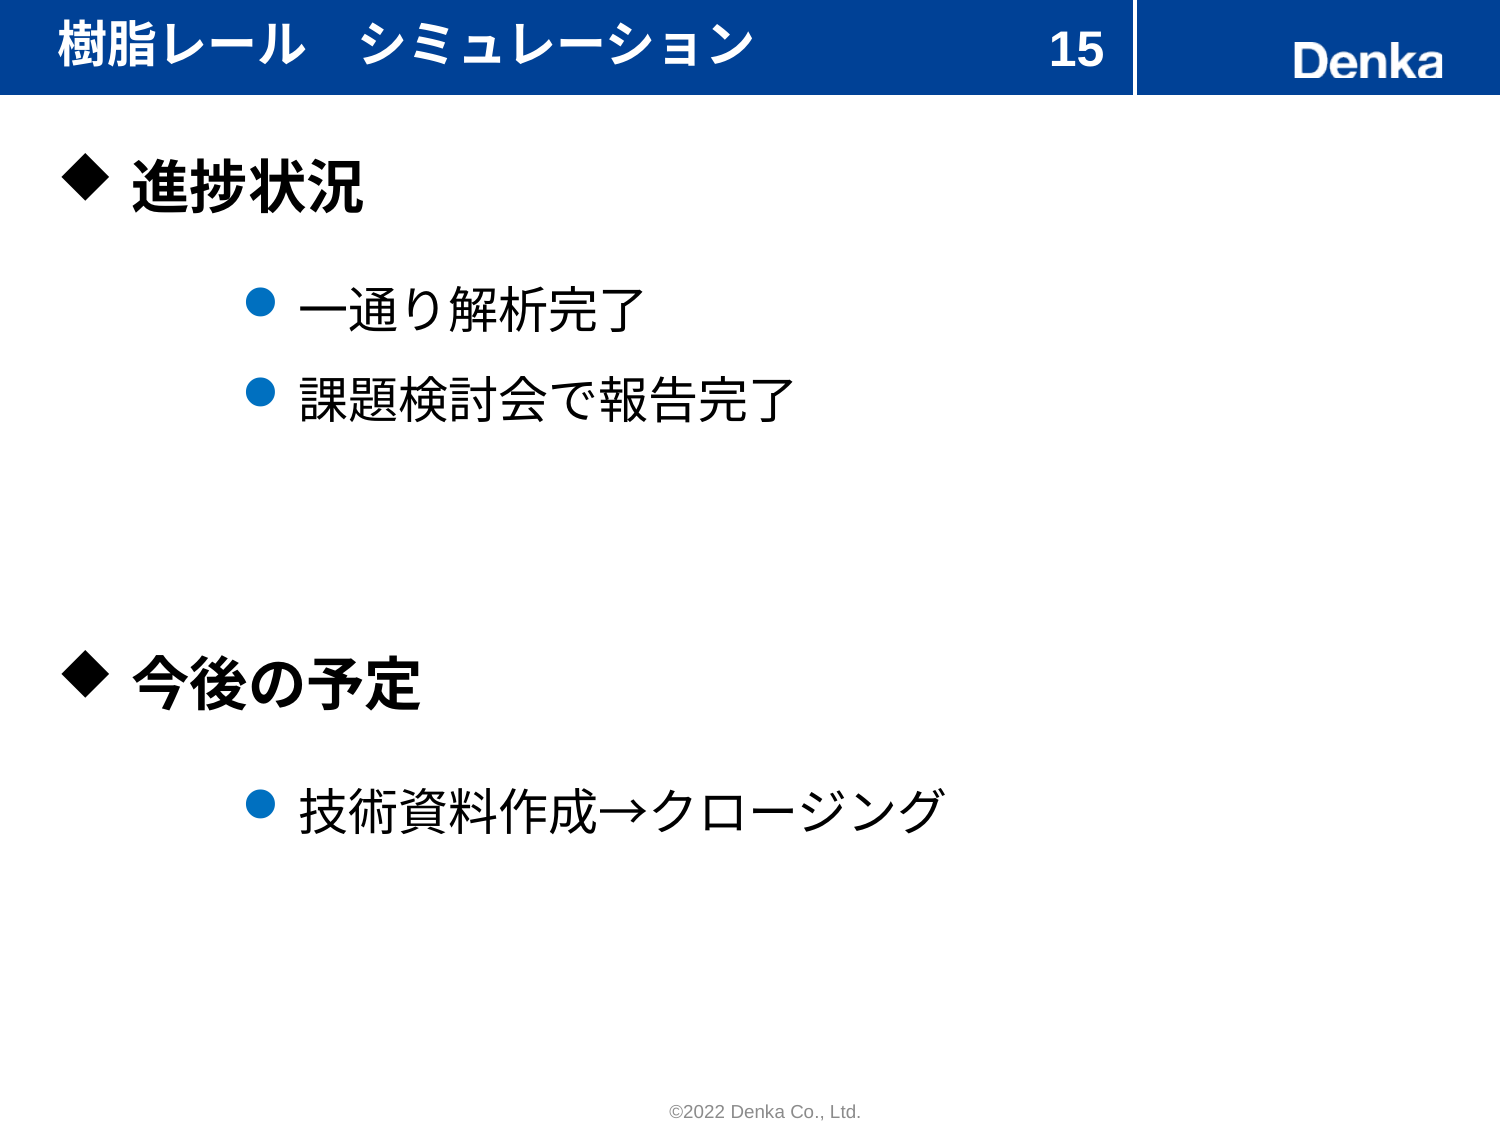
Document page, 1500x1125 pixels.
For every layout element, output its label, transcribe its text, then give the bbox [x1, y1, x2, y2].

title 樹脂レール シミュレーション [41, 0, 1019, 95]
text_box 一通り解析完了 課題検討会で報告完了 [227, 241, 1425, 437]
text_box 今後の予定 [41, 639, 1457, 725]
text_box 進捗状況 [41, 142, 1457, 228]
text_box 技術資料作成→クロージング [227, 743, 1059, 849]
slide_number 15 [1026, 0, 1127, 95]
